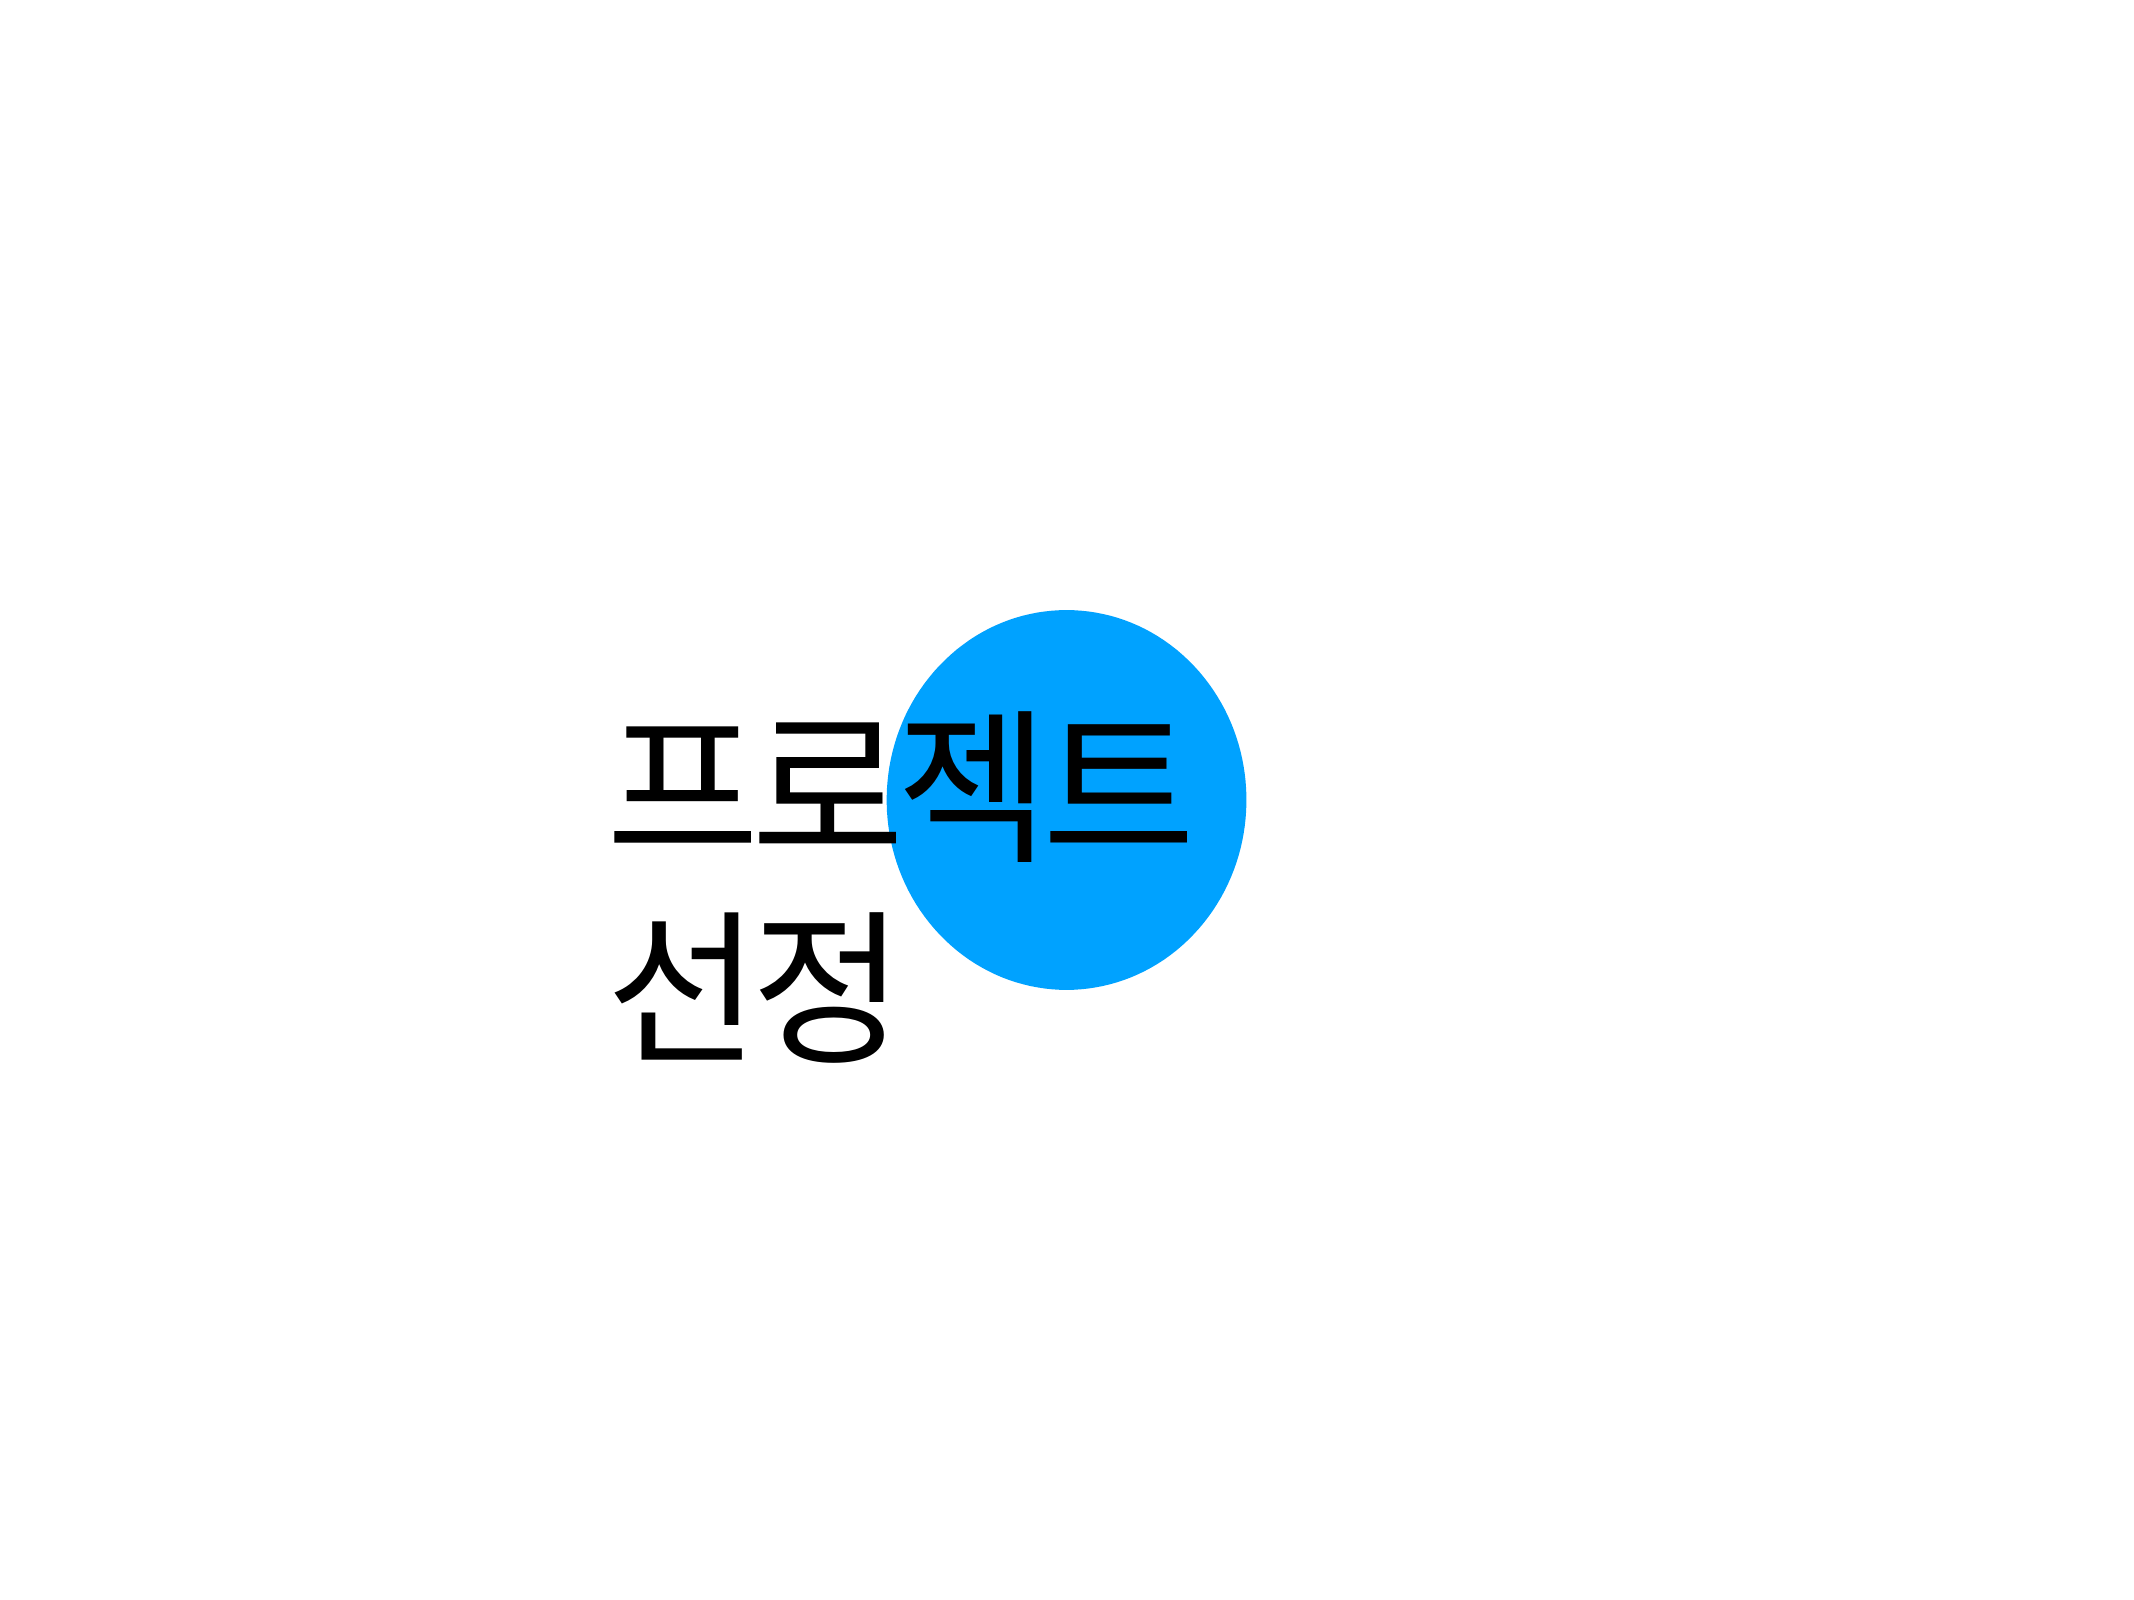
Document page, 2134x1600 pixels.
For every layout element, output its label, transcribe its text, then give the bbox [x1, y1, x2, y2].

text_box [926, 610, 1207, 681]
title 프로젝트 선정 [604, 681, 1529, 1084]
